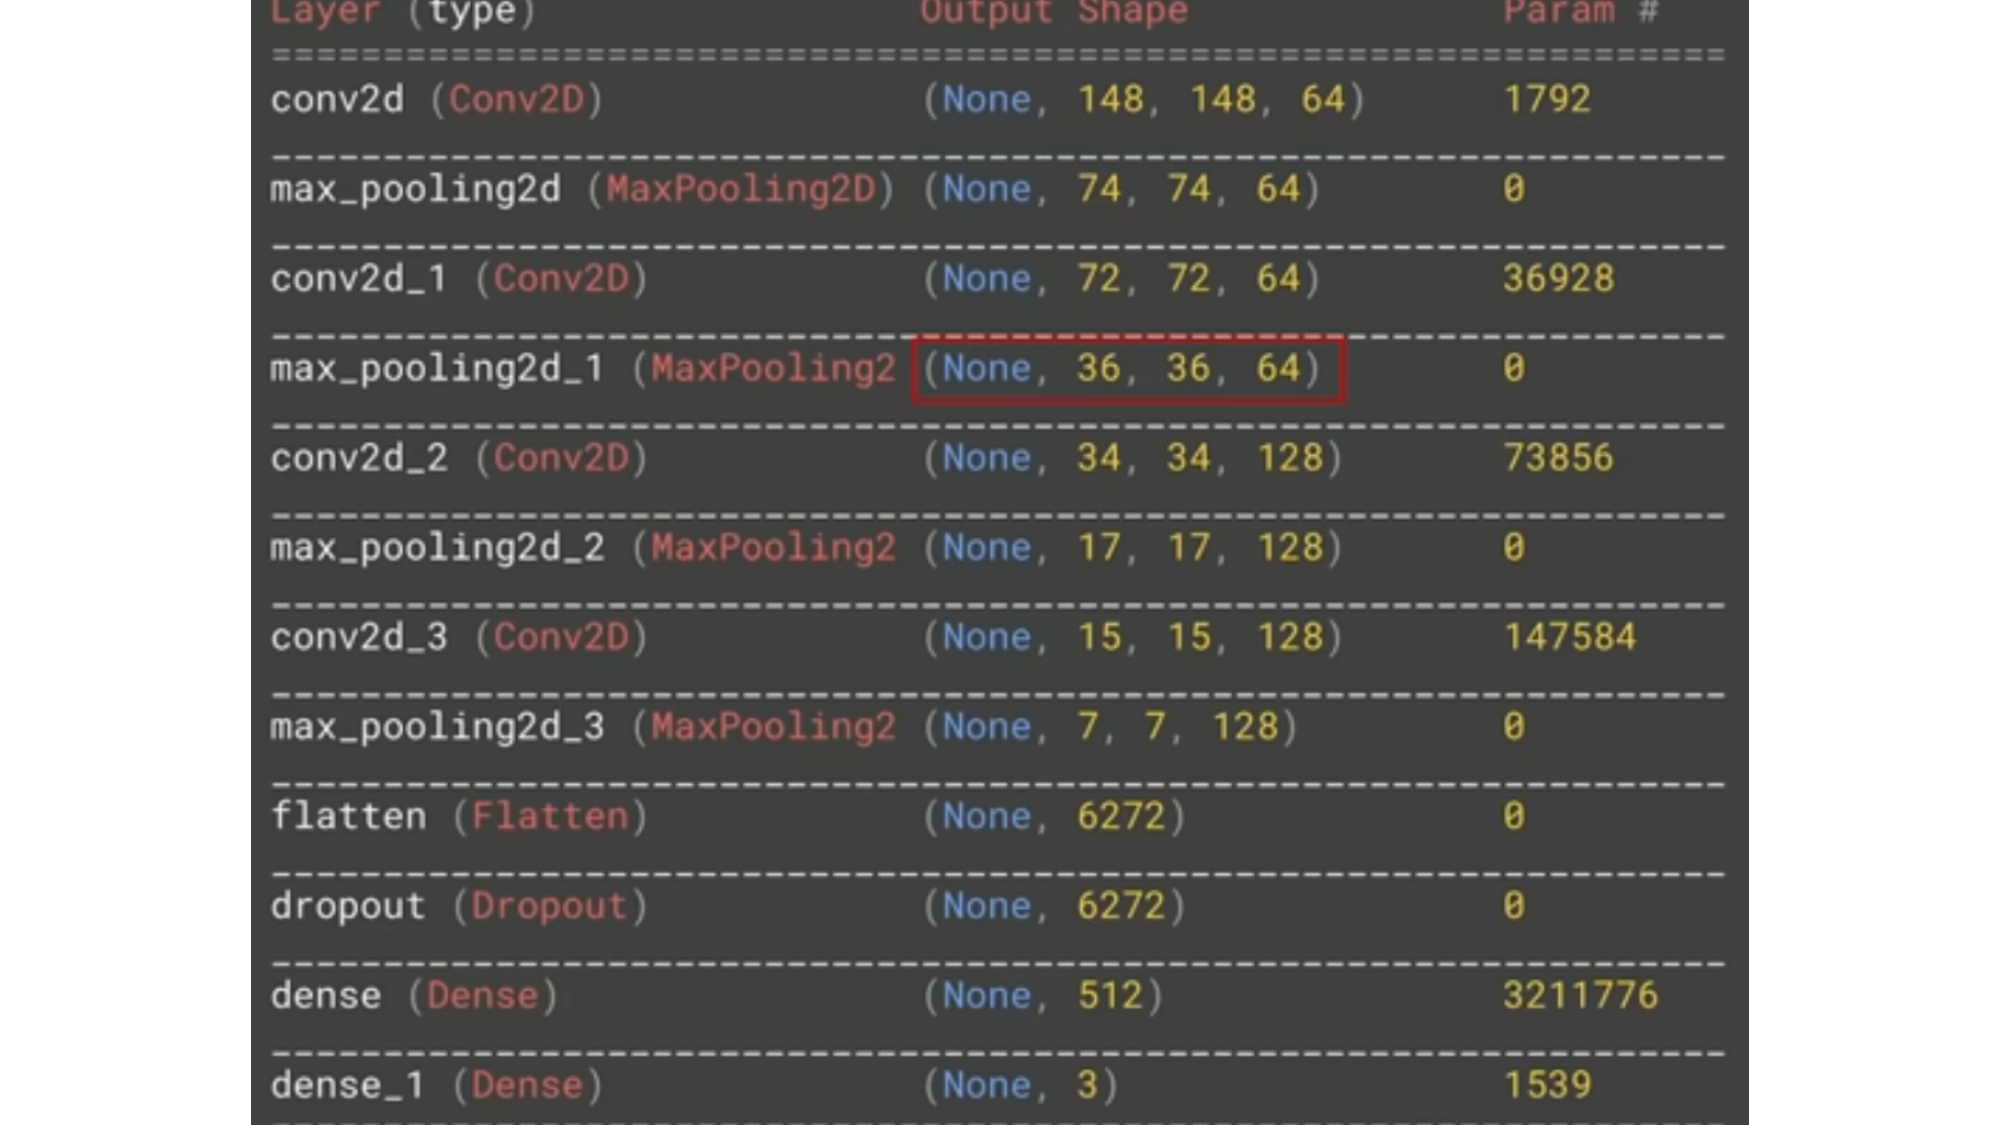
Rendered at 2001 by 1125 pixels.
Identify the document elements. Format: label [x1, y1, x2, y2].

picture [251, 0, 1749, 1125]
